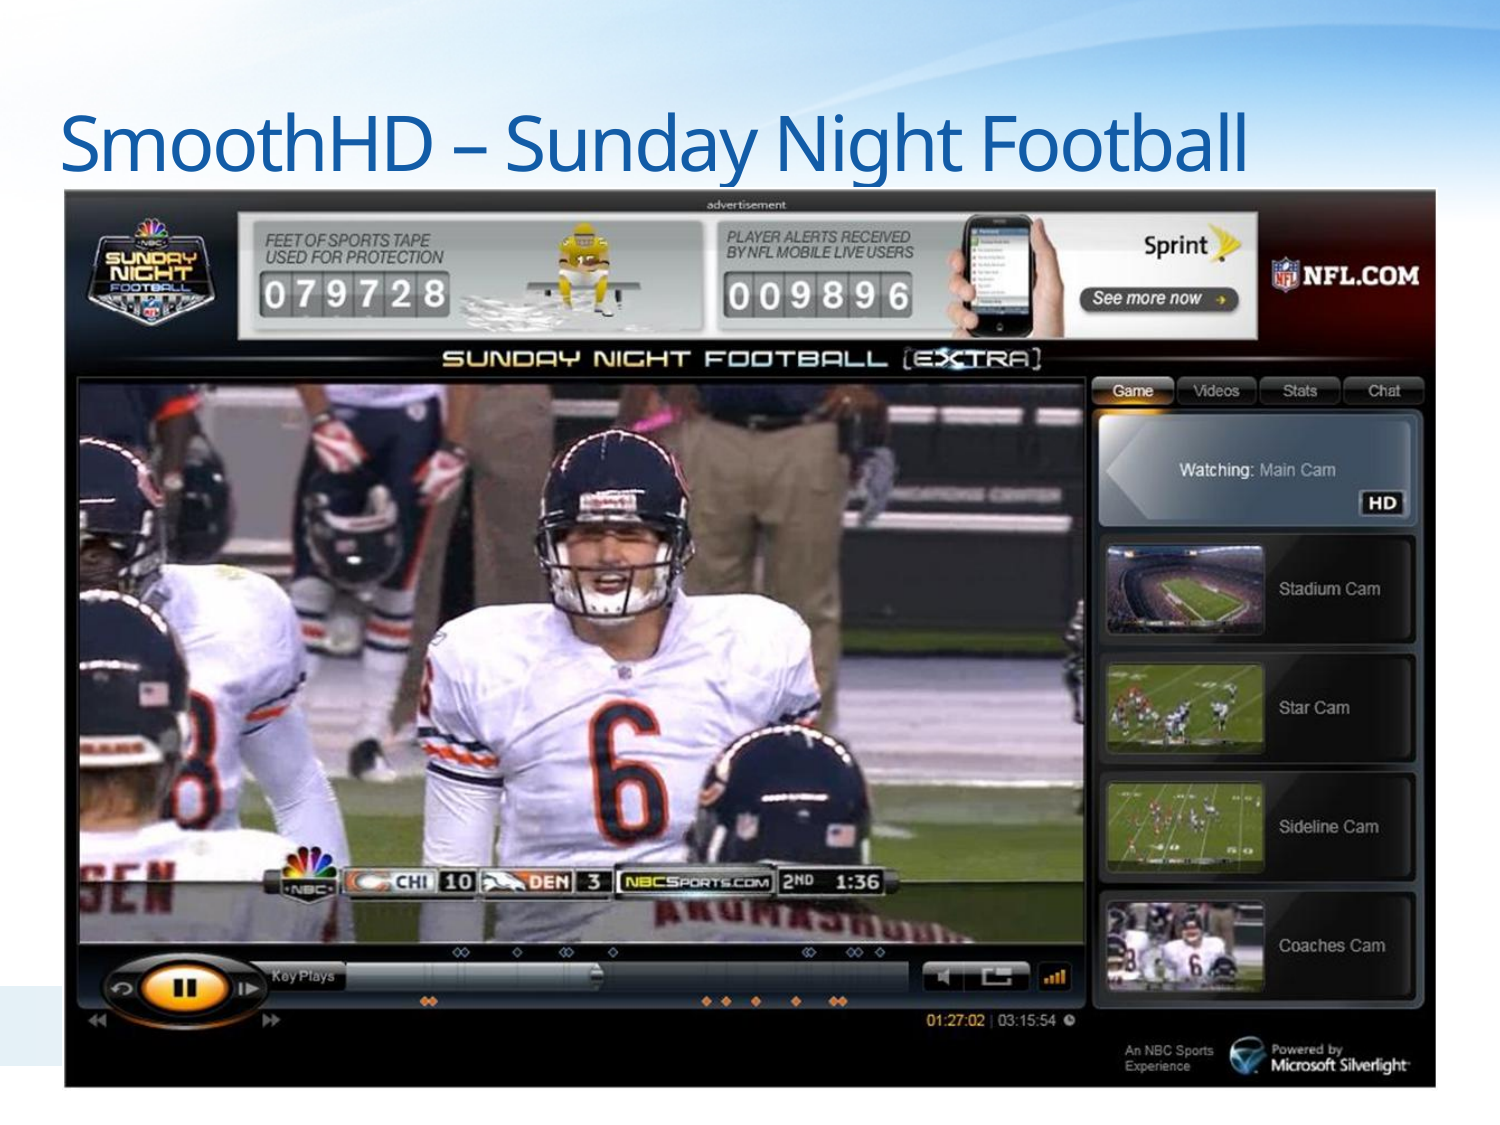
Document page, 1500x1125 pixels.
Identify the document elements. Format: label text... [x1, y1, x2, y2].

picture [0, 0, 1500, 1125]
title SmoothHD – Sunday Night Football [59, 104, 1435, 189]
